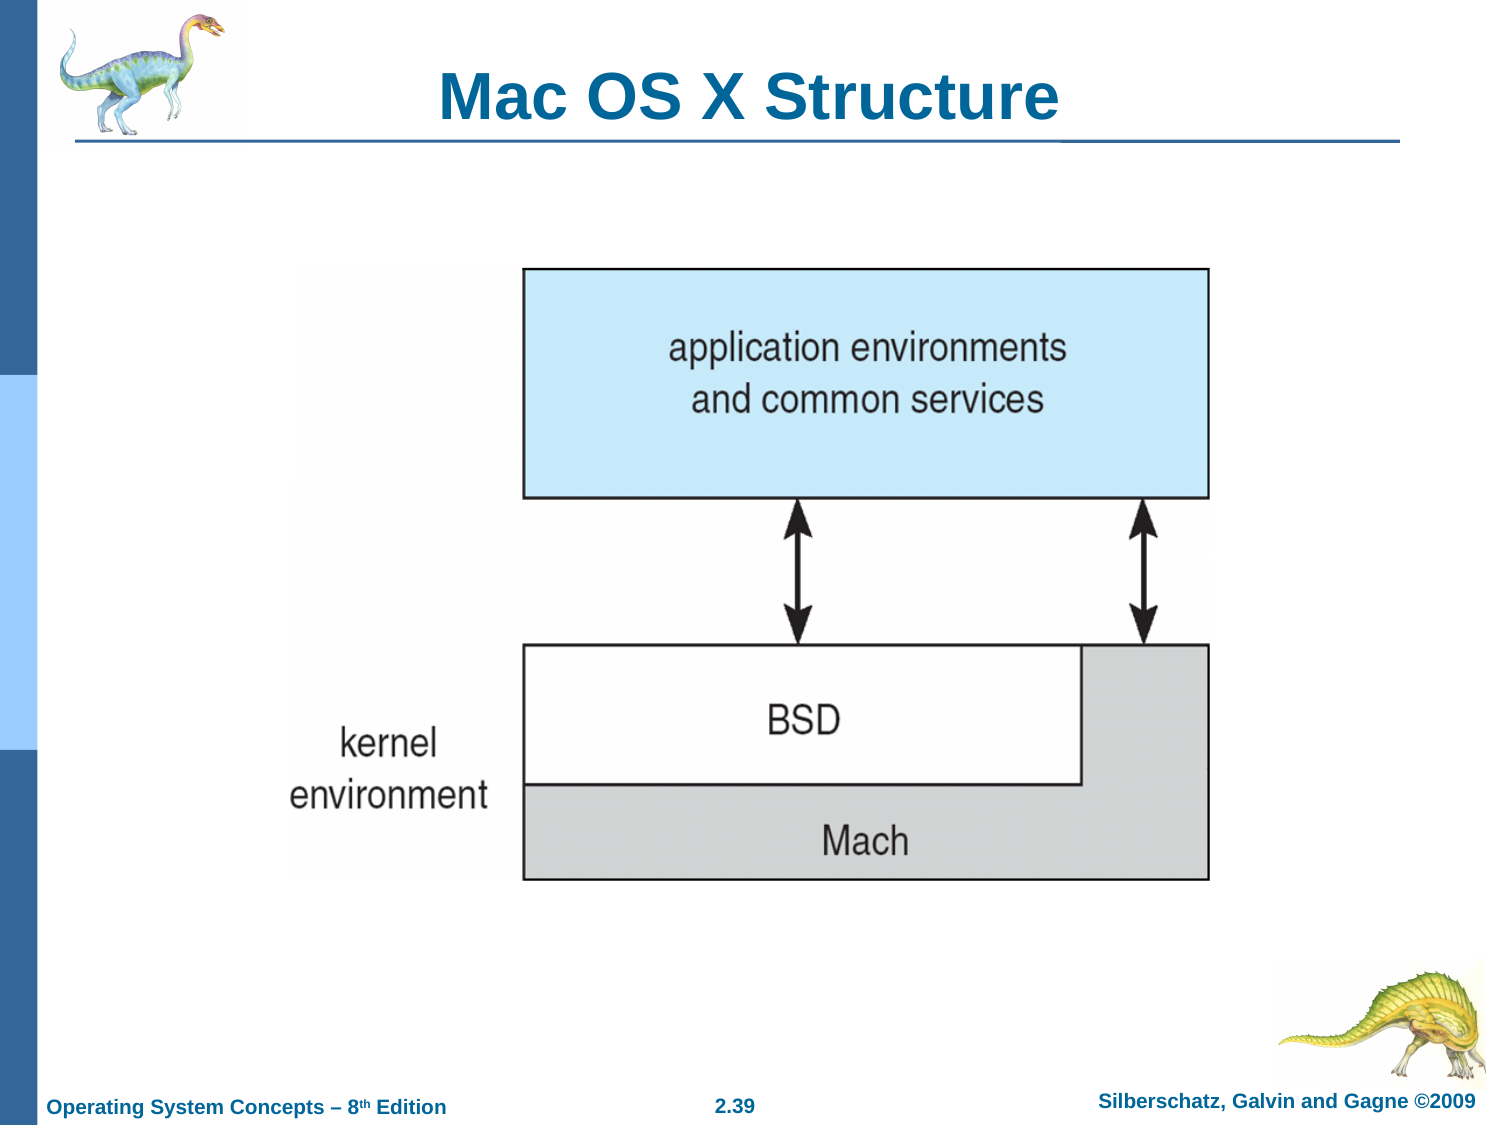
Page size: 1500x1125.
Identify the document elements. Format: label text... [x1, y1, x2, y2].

picture [281, 260, 1218, 889]
picture [1275, 959, 1486, 1090]
picture [46, 0, 243, 149]
title Mac OS X Structure [74, 45, 1426, 141]
